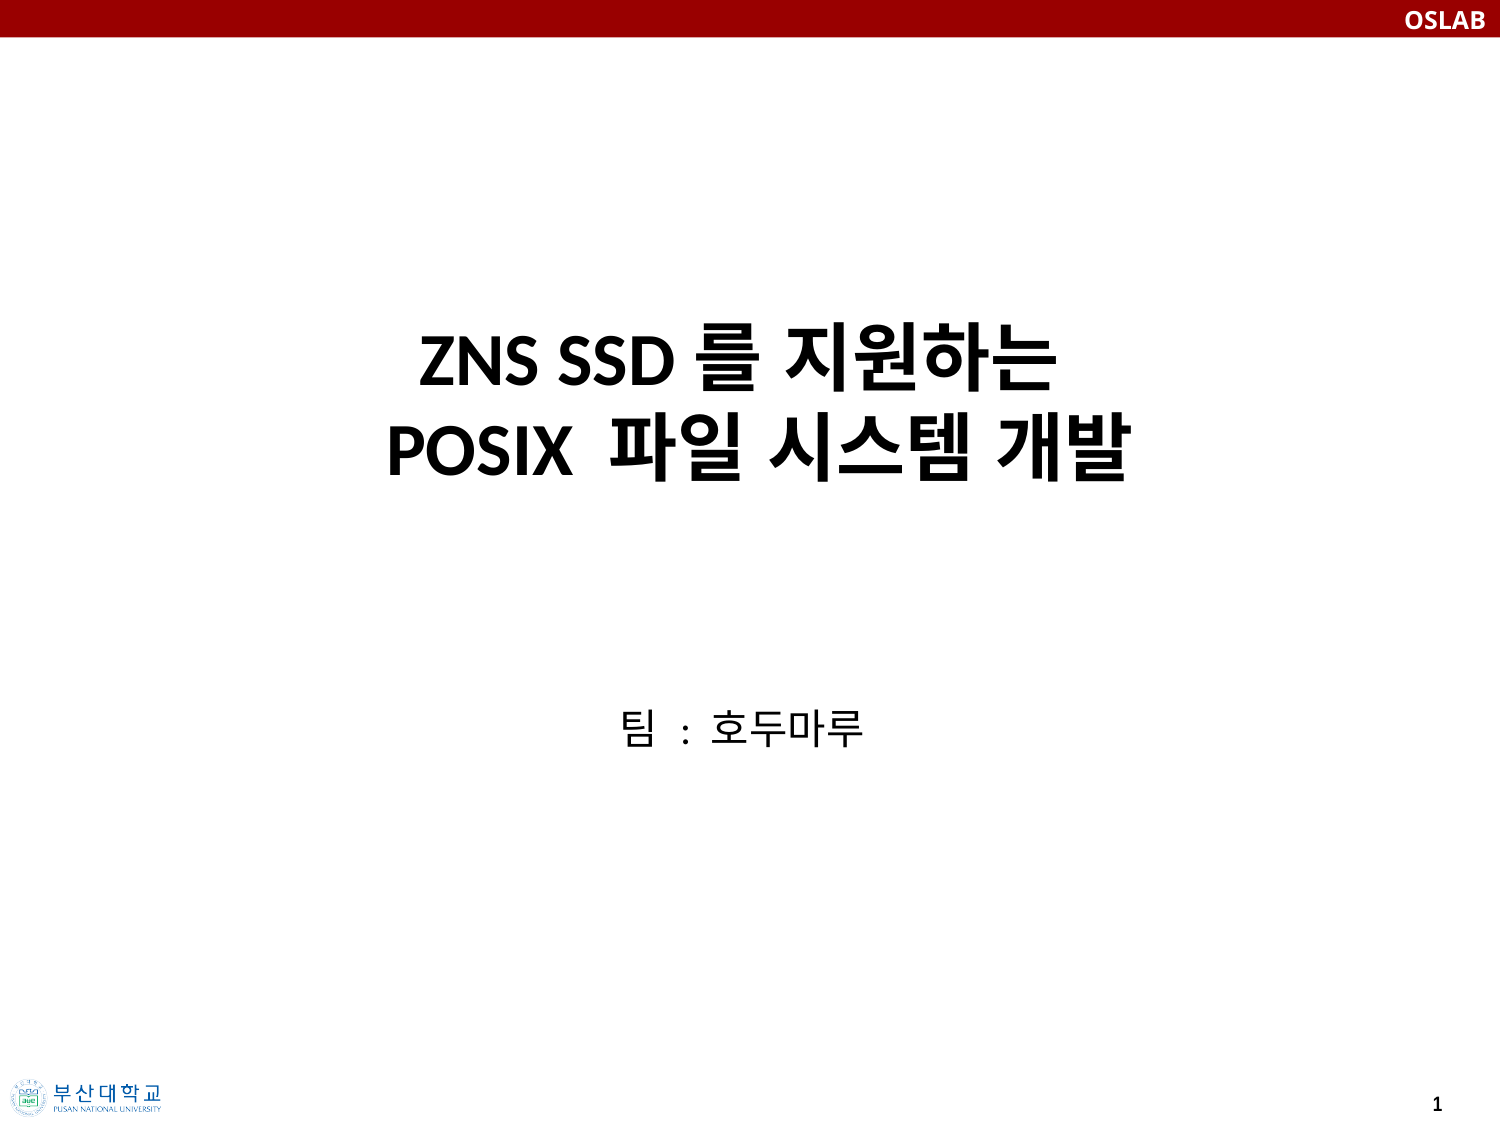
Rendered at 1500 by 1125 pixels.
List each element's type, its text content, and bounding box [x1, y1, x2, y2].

title ZNS SSD를 지원하는 POSIX 파일 시스템 개발 [112, 279, 1388, 522]
subtitle 팀 : 호두마루 [112, 637, 1373, 926]
picture [8, 1078, 163, 1118]
